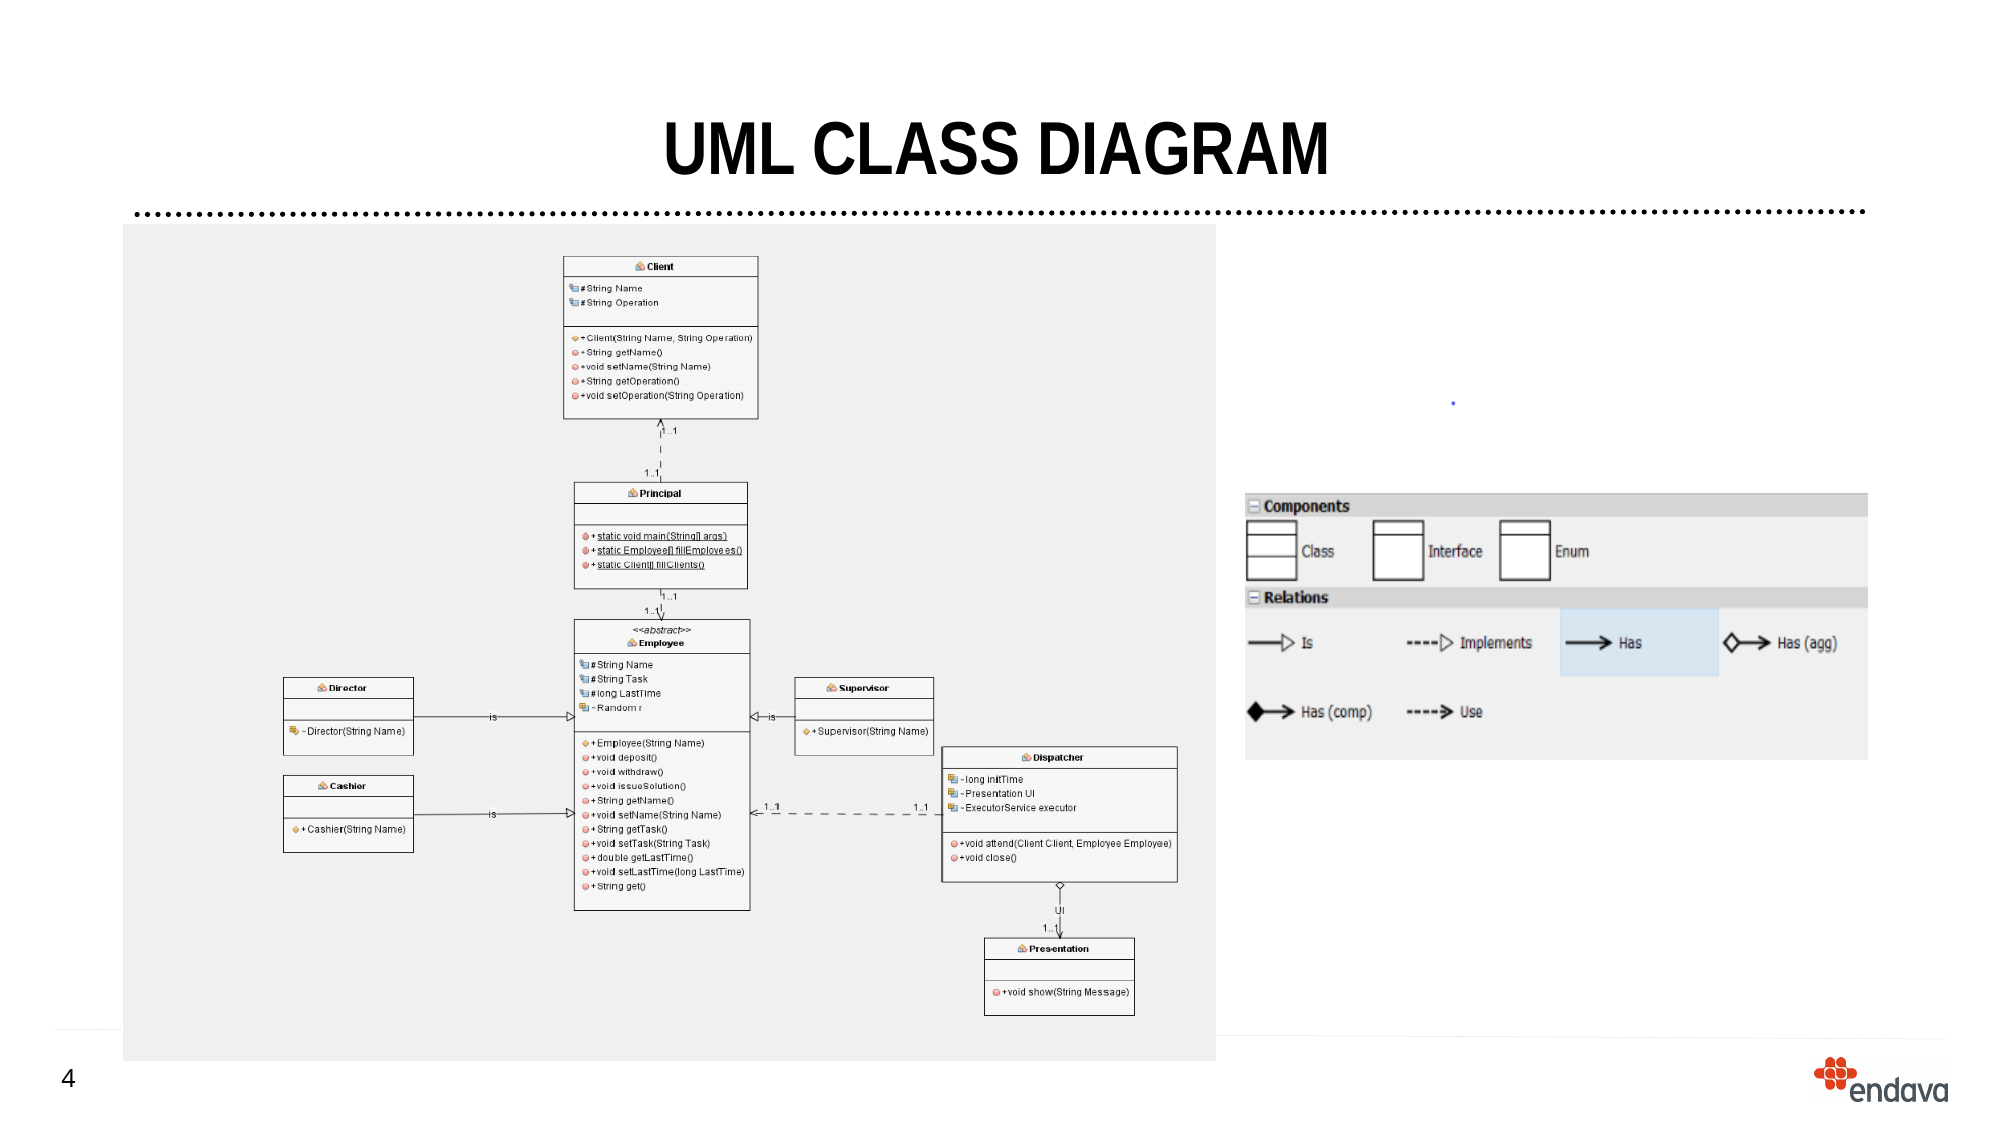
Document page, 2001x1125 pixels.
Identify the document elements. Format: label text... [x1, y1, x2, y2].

picture [1245, 401, 1868, 760]
picture [123, 224, 1216, 1061]
picture [1814, 1057, 1948, 1102]
title Uml class diagram [198, 26, 1812, 195]
